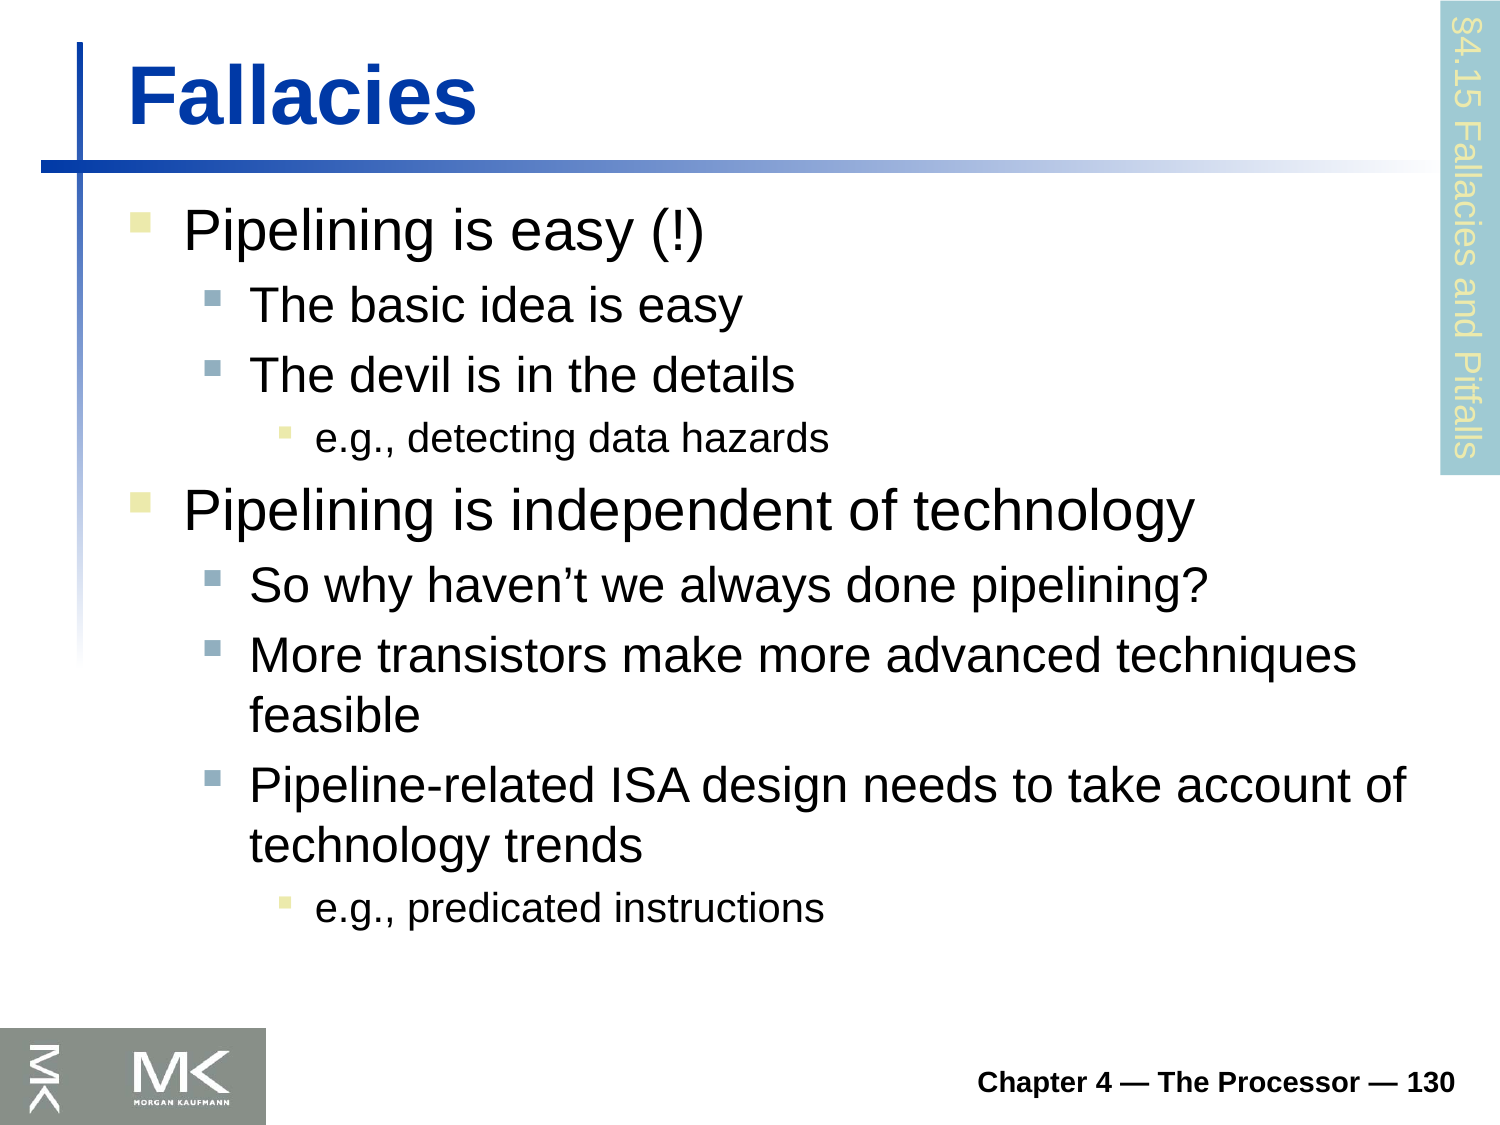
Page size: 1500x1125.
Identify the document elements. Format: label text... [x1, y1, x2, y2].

footer Chapter 4 — The Processor — 130 [277, 1046, 1471, 1106]
text_box §4.15 Fallacies and Pitfalls [1440, 0, 1500, 476]
list Pipelining is easy (!) The basic idea is easy The devil is in the details e.g., detecting data hazards Pipelining is independent of technology So why haven’t we always done pipelining? More transistors make more advanced techniques feasible Pipeline-related ISA design needs to take account of technology trends e.g., predicated instructions [112, 184, 1469, 1024]
title Fallacies [112, 23, 1440, 149]
picture [0, 1028, 266, 1125]
